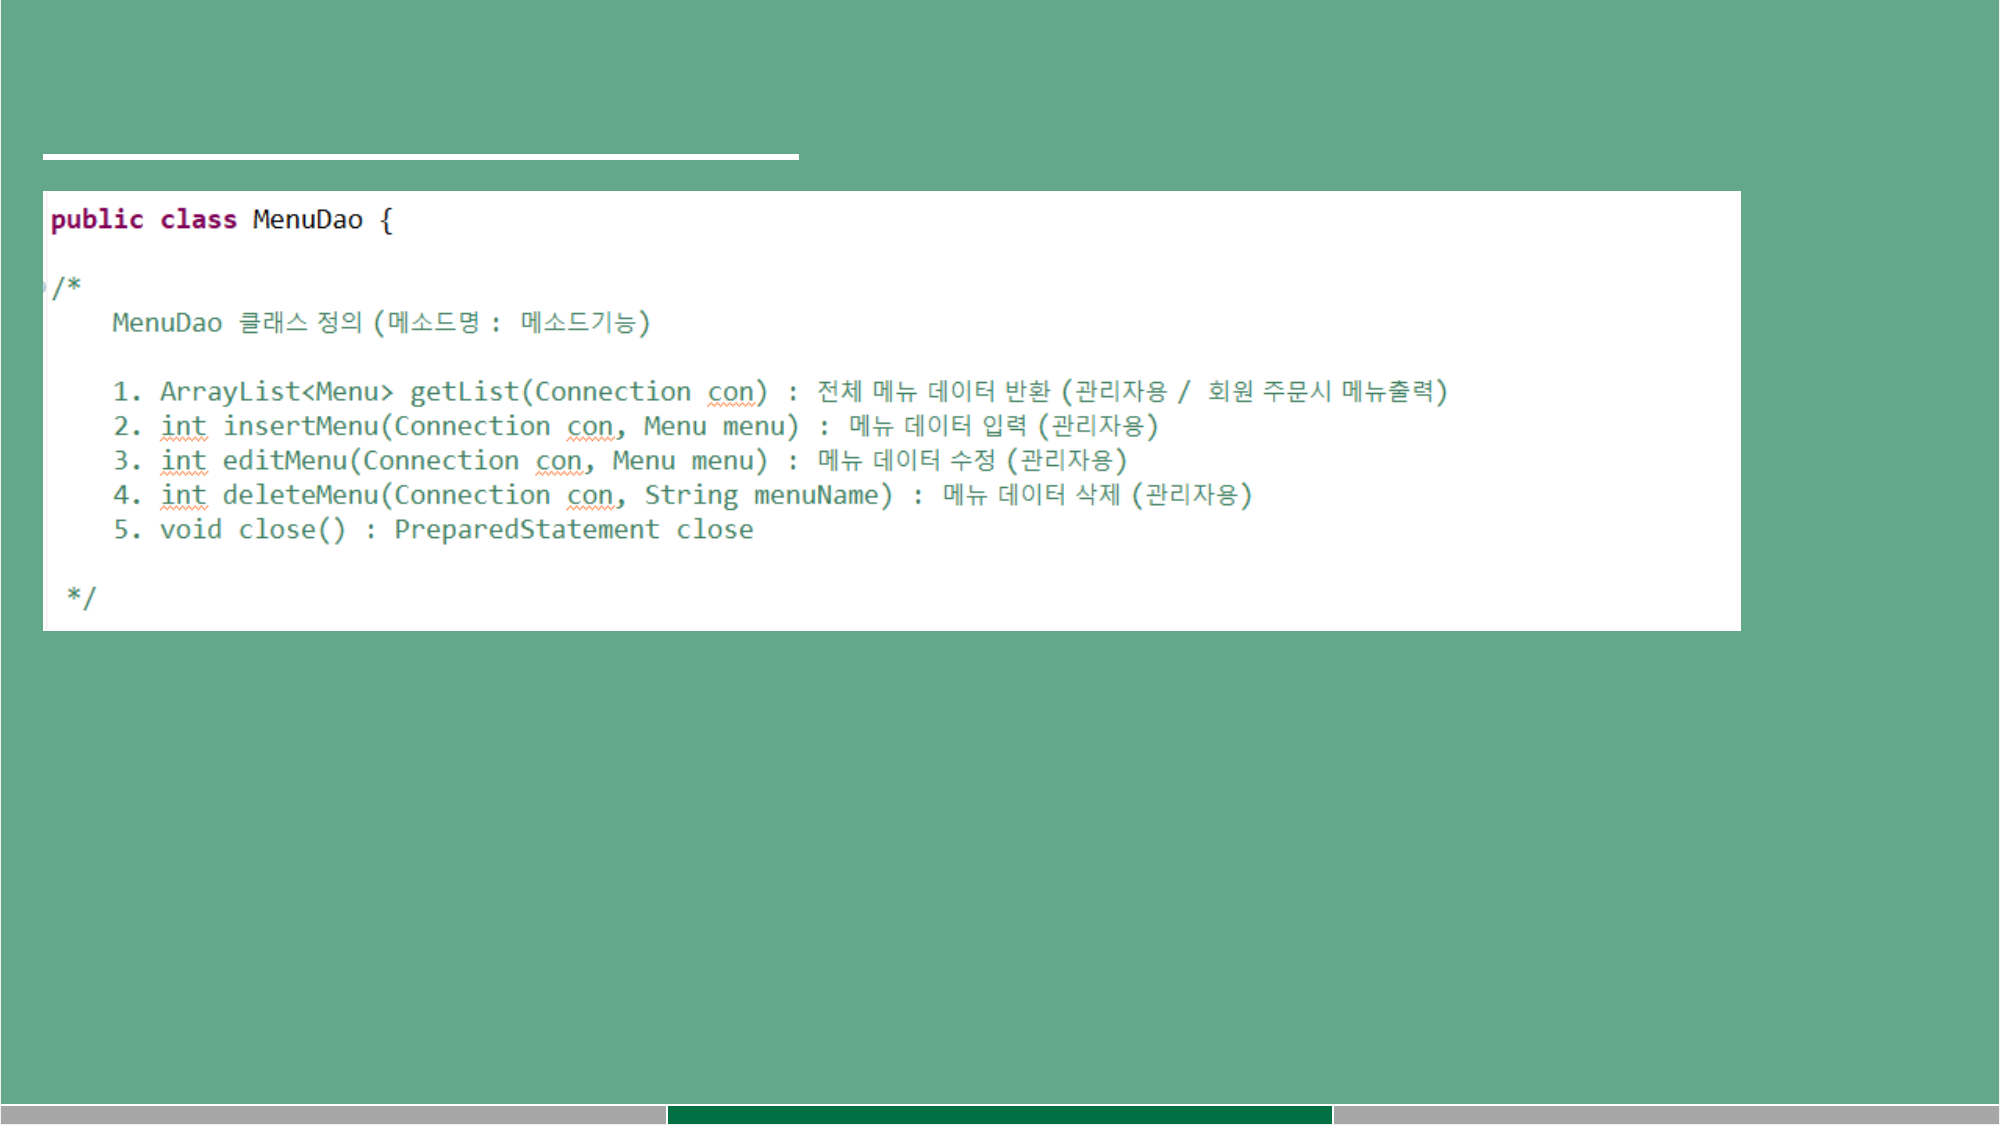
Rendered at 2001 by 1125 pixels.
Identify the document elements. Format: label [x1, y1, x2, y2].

picture [43, 191, 1741, 631]
text_box [0, 0, 2000, 1125]
